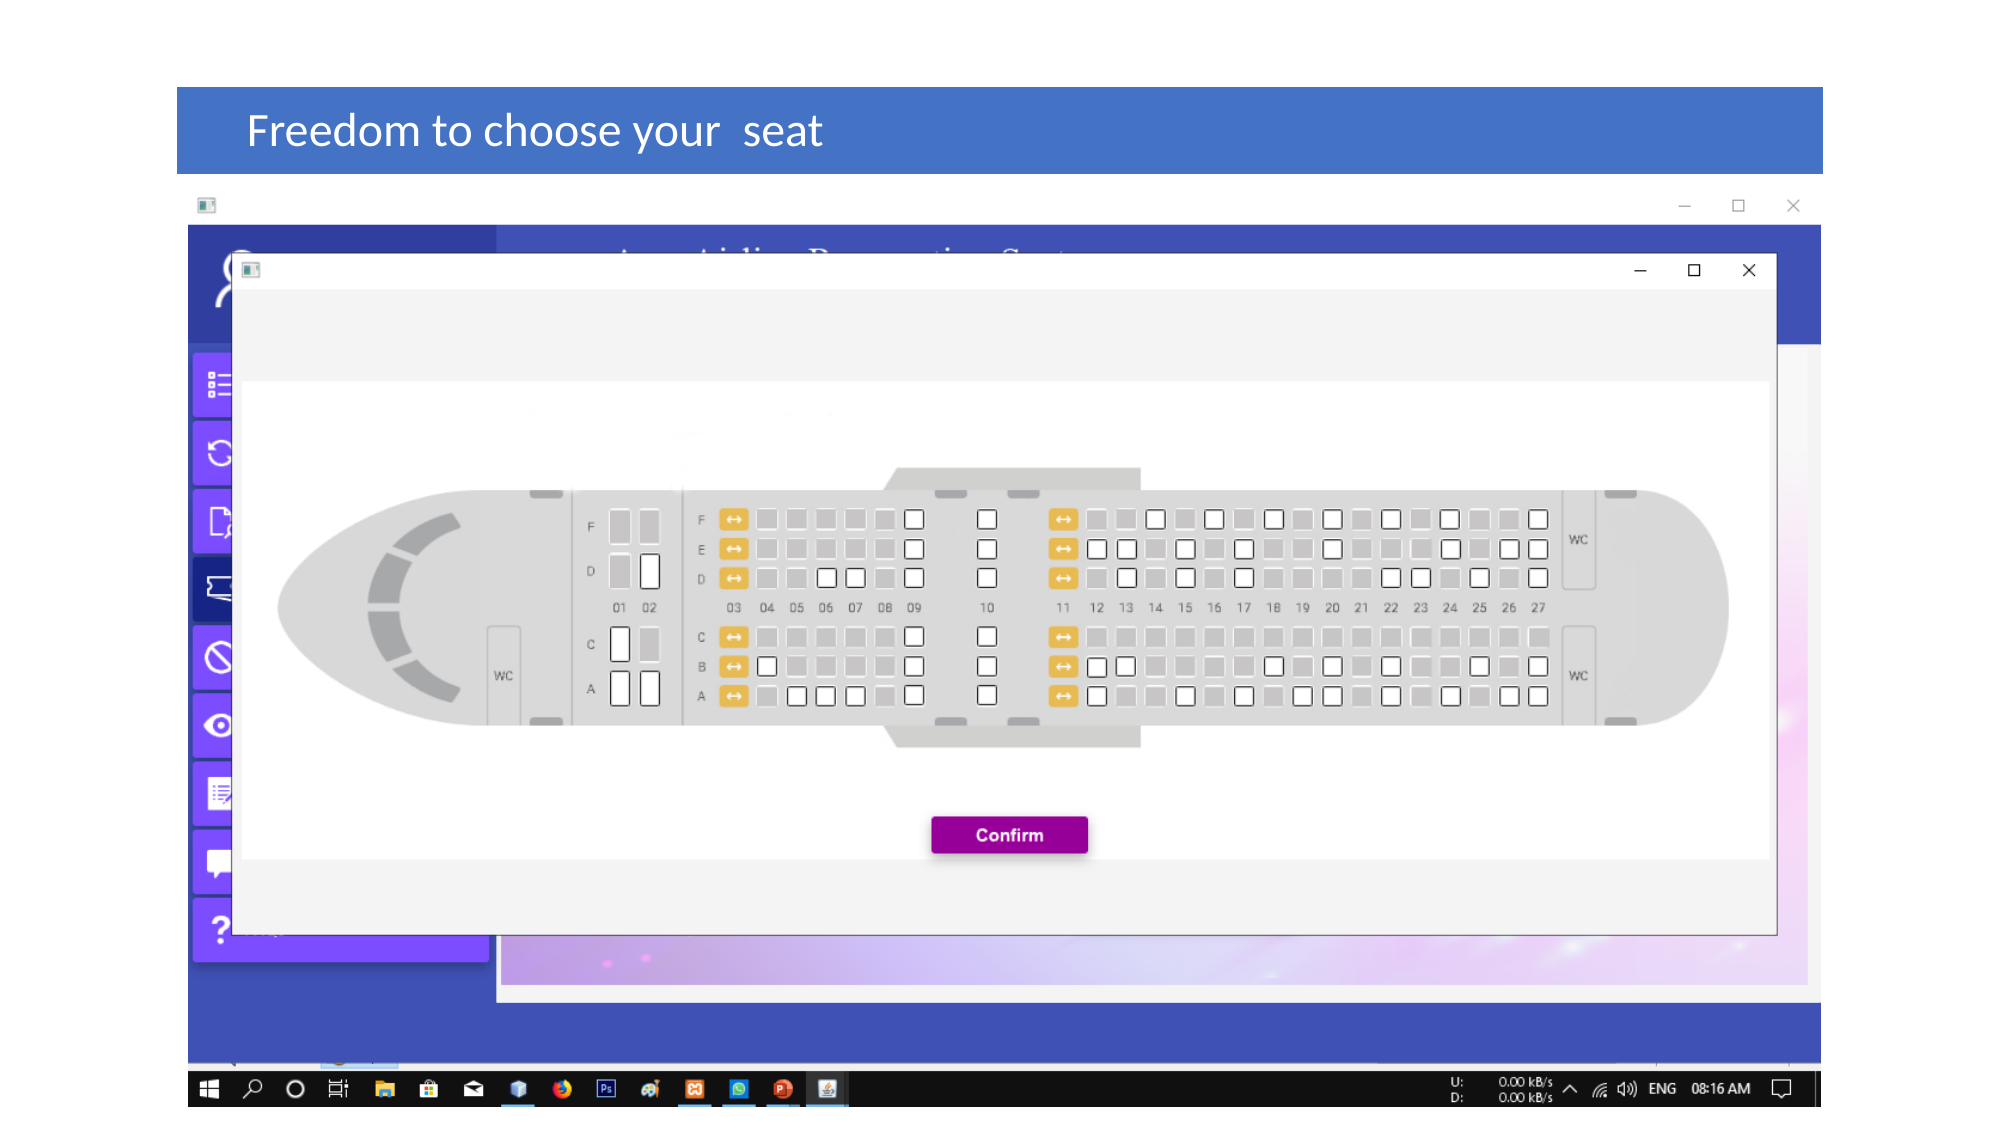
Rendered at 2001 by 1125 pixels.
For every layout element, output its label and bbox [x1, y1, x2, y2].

picture [188, 189, 1821, 1107]
text_box [176, 86, 1824, 176]
